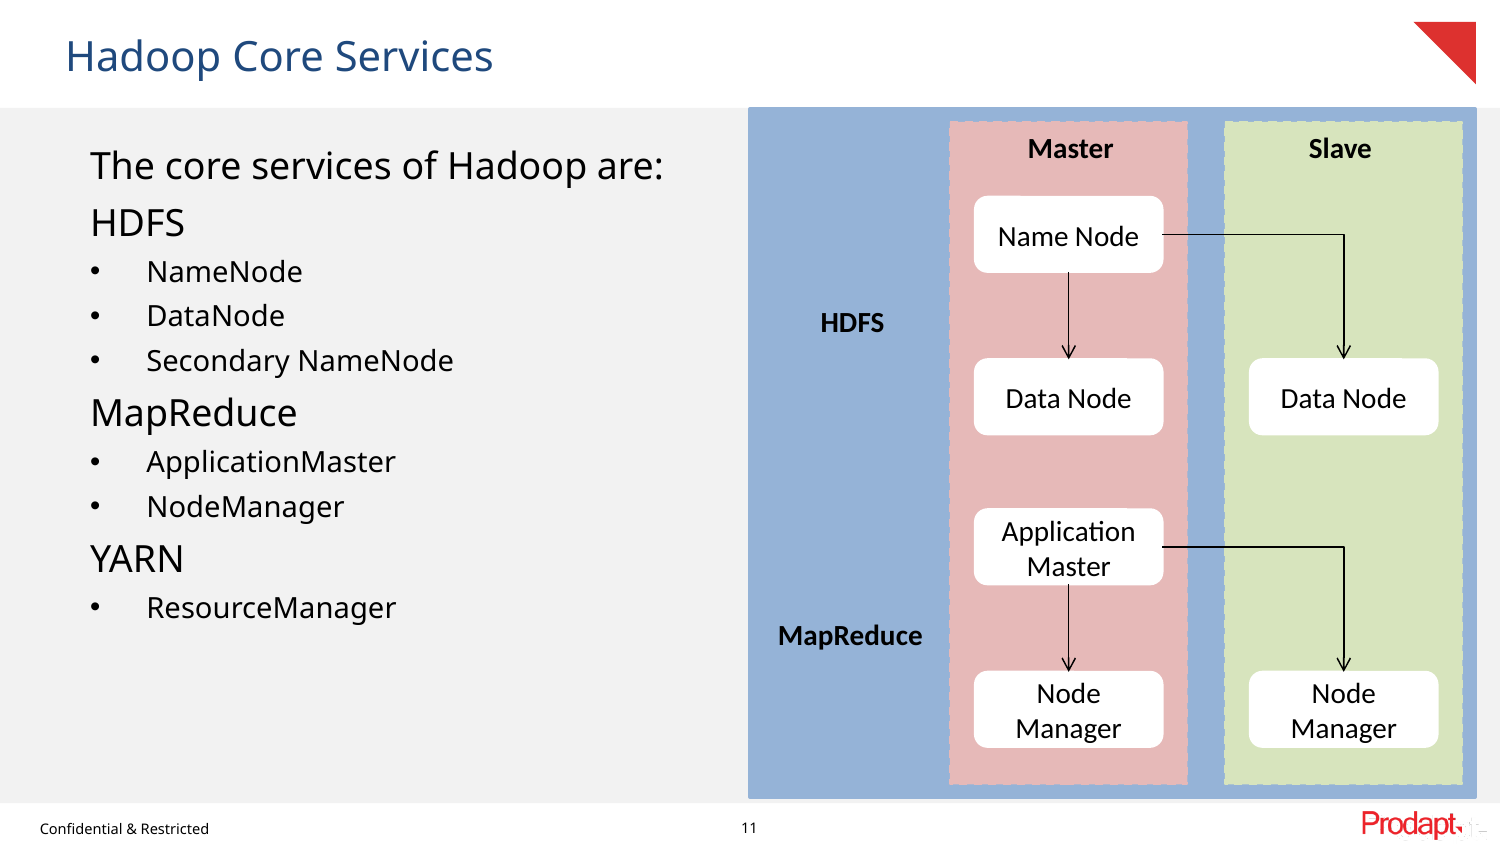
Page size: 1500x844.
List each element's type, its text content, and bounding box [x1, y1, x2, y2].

text_box [748, 107, 1477, 799]
text_box HDFS [805, 296, 900, 347]
text_box Node Manager [1247, 669, 1440, 749]
text_box MapReduce [763, 608, 938, 659]
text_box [1162, 546, 1344, 673]
text_box Data Node [972, 357, 1165, 437]
list The core services of Hadoop are: HDFS NameNode DataNode Secondary NameNode MapReduce ApplicationMaster NodeManager YARN ResourceManager [75, 134, 738, 785]
text_box [948, 120, 1190, 786]
text_box [1223, 120, 1464, 786]
text_box Application Master [972, 507, 1165, 587]
text_box Slave [1293, 121, 1387, 172]
picture [1360, 809, 1487, 844]
title Hadoop Core Services [50, 2, 1424, 108]
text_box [1162, 234, 1344, 360]
text_box Node Manager [972, 669, 1165, 749]
text_box Name Node [972, 194, 1165, 274]
slide_number 11 [717, 817, 781, 841]
text_box Data Node [1247, 357, 1440, 437]
text_box Master [1013, 121, 1130, 172]
